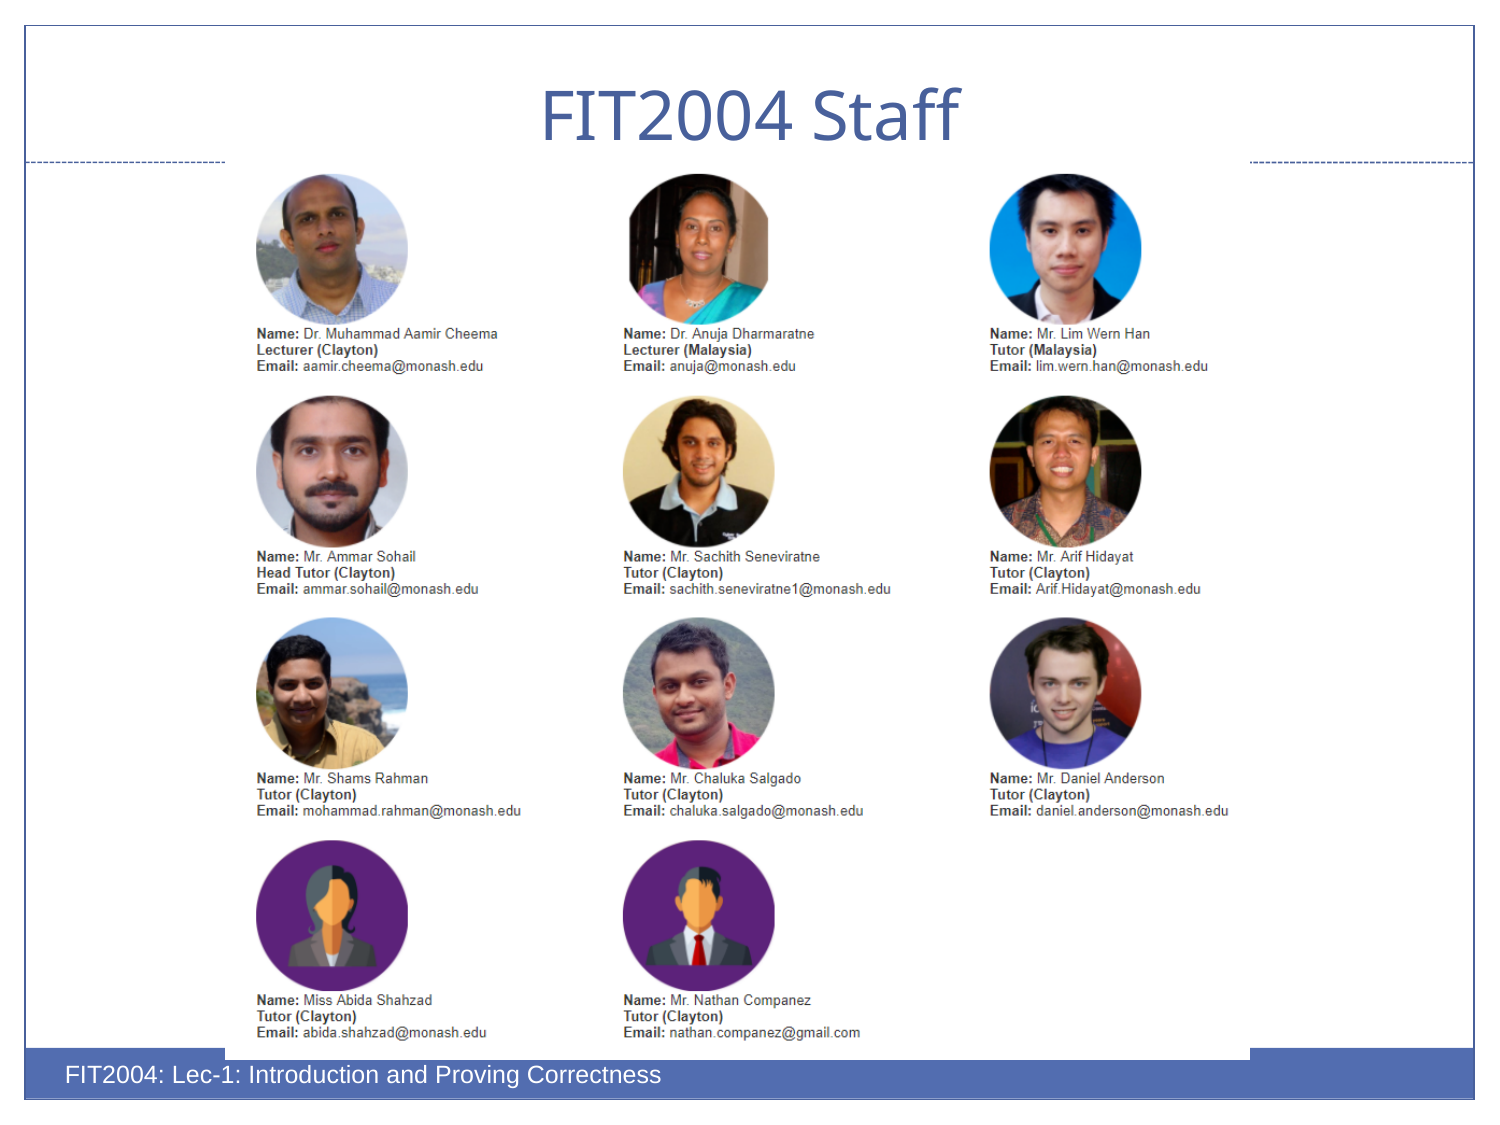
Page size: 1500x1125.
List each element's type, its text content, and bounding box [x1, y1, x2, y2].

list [224, 161, 1251, 1061]
title FIT2004 Staff [49, 37, 1450, 162]
footer FIT2004: Lec-1: Introduction and Proving Correctness [50, 1051, 800, 1112]
